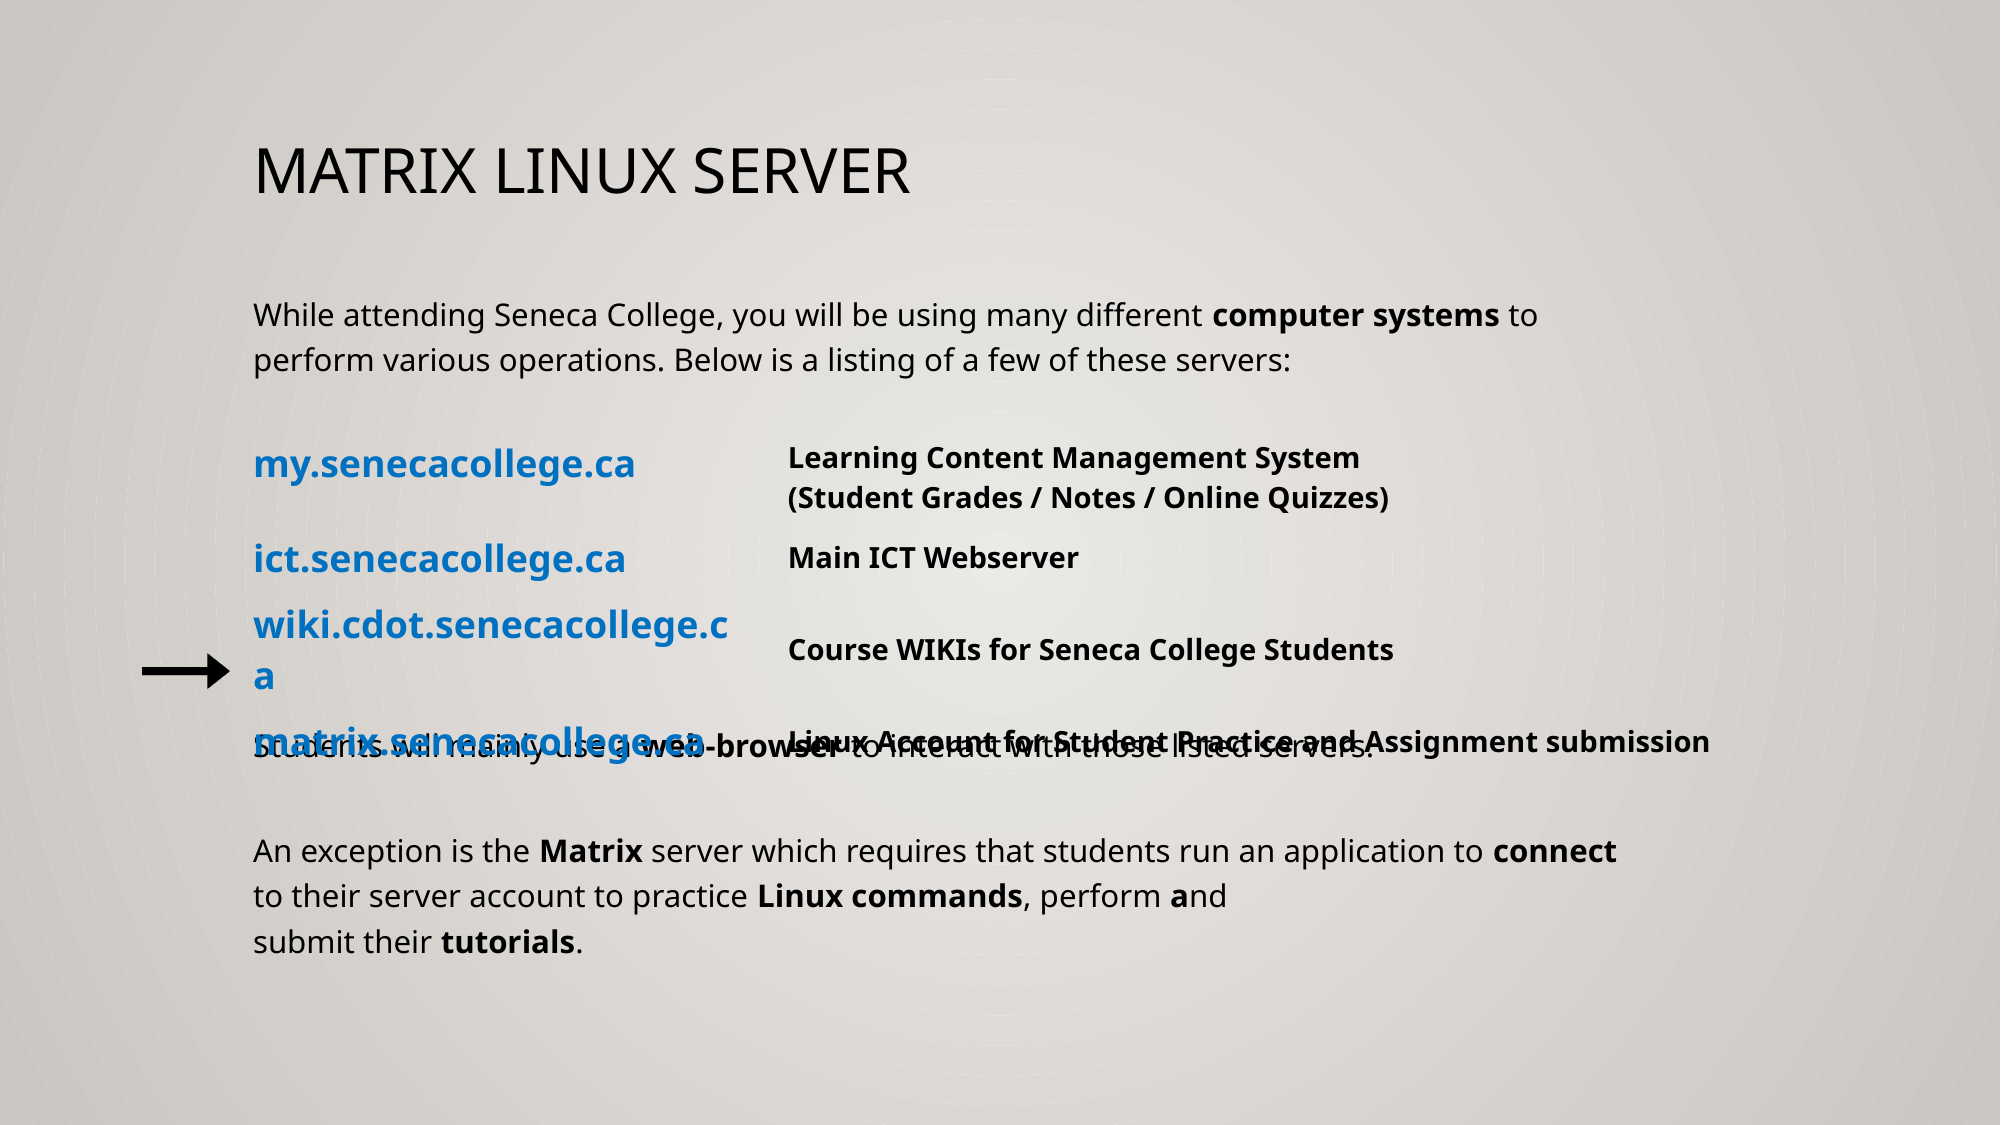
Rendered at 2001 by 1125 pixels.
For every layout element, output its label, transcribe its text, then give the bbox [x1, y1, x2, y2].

table_cell Linux Account for Student Practice and Assignment submission [764, 708, 1814, 774]
table_header my.senecacollege.ca [238, 430, 764, 525]
title Matrix Linux Server [238, 131, 1814, 305]
list While attending Seneca College, you will be using many different computer systems to perform various operations. Below is a listing of a few of these servers: Students will mainly use a web-browser to interact with those listed servers. An exception is the Matrix server which requires that students run an application to connect to their server account to practice Linux commands, perform and submit their tutorials. [238, 279, 1762, 430]
list While attending Seneca College, you will be using many different computer systems to perform various operations. Below is a listing of a few of these servers: Students will mainly use a web-browser to interact with those listed servers. An exception is the Matrix server which requires that students run an application to connect to their server account to practice Linux commands, perform and submit their tutorials. [238, 774, 1762, 1061]
table_cell ict.senecacollege.ca [238, 525, 764, 591]
table_cell wiki.cdot.senecacollege.ca [238, 591, 764, 708]
table_cell Main ICT Webserver [764, 525, 1814, 591]
table_cell Course WIKIs for Seneca College Students [764, 591, 1814, 708]
table_header Learning Content Management System (Student Grades / Notes / Online Quizzes) [764, 430, 1814, 525]
table_cell matrix.senecacollege.ca [238, 708, 764, 774]
picture [142, 653, 231, 690]
